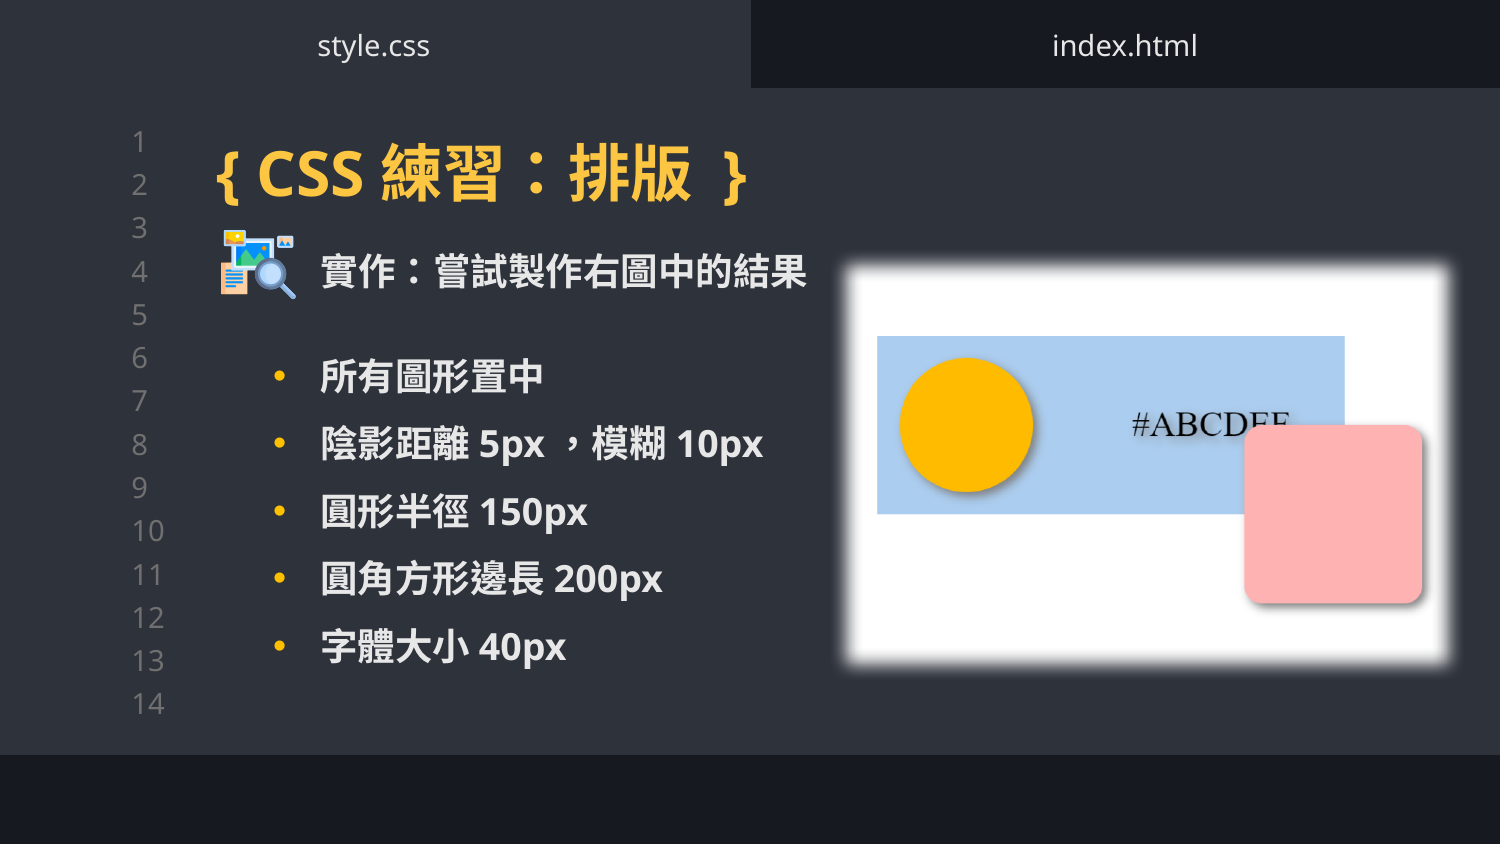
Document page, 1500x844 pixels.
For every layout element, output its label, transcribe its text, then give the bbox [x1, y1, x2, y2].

text_box 所有圖形置中 陰影距離5px，模糊10px 圓形半徑150px 圓角方形邊長200px 字體大小40px [258, 315, 823, 613]
subtitle style.css [0, 15, 749, 74]
picture [220, 227, 296, 303]
text_box 實作：嘗試製作右圖中的結果 [305, 222, 853, 297]
subtitle { CSS練習：排版 } [200, 133, 829, 209]
picture [828, 247, 1465, 681]
subtitle index.html [750, 15, 1500, 74]
